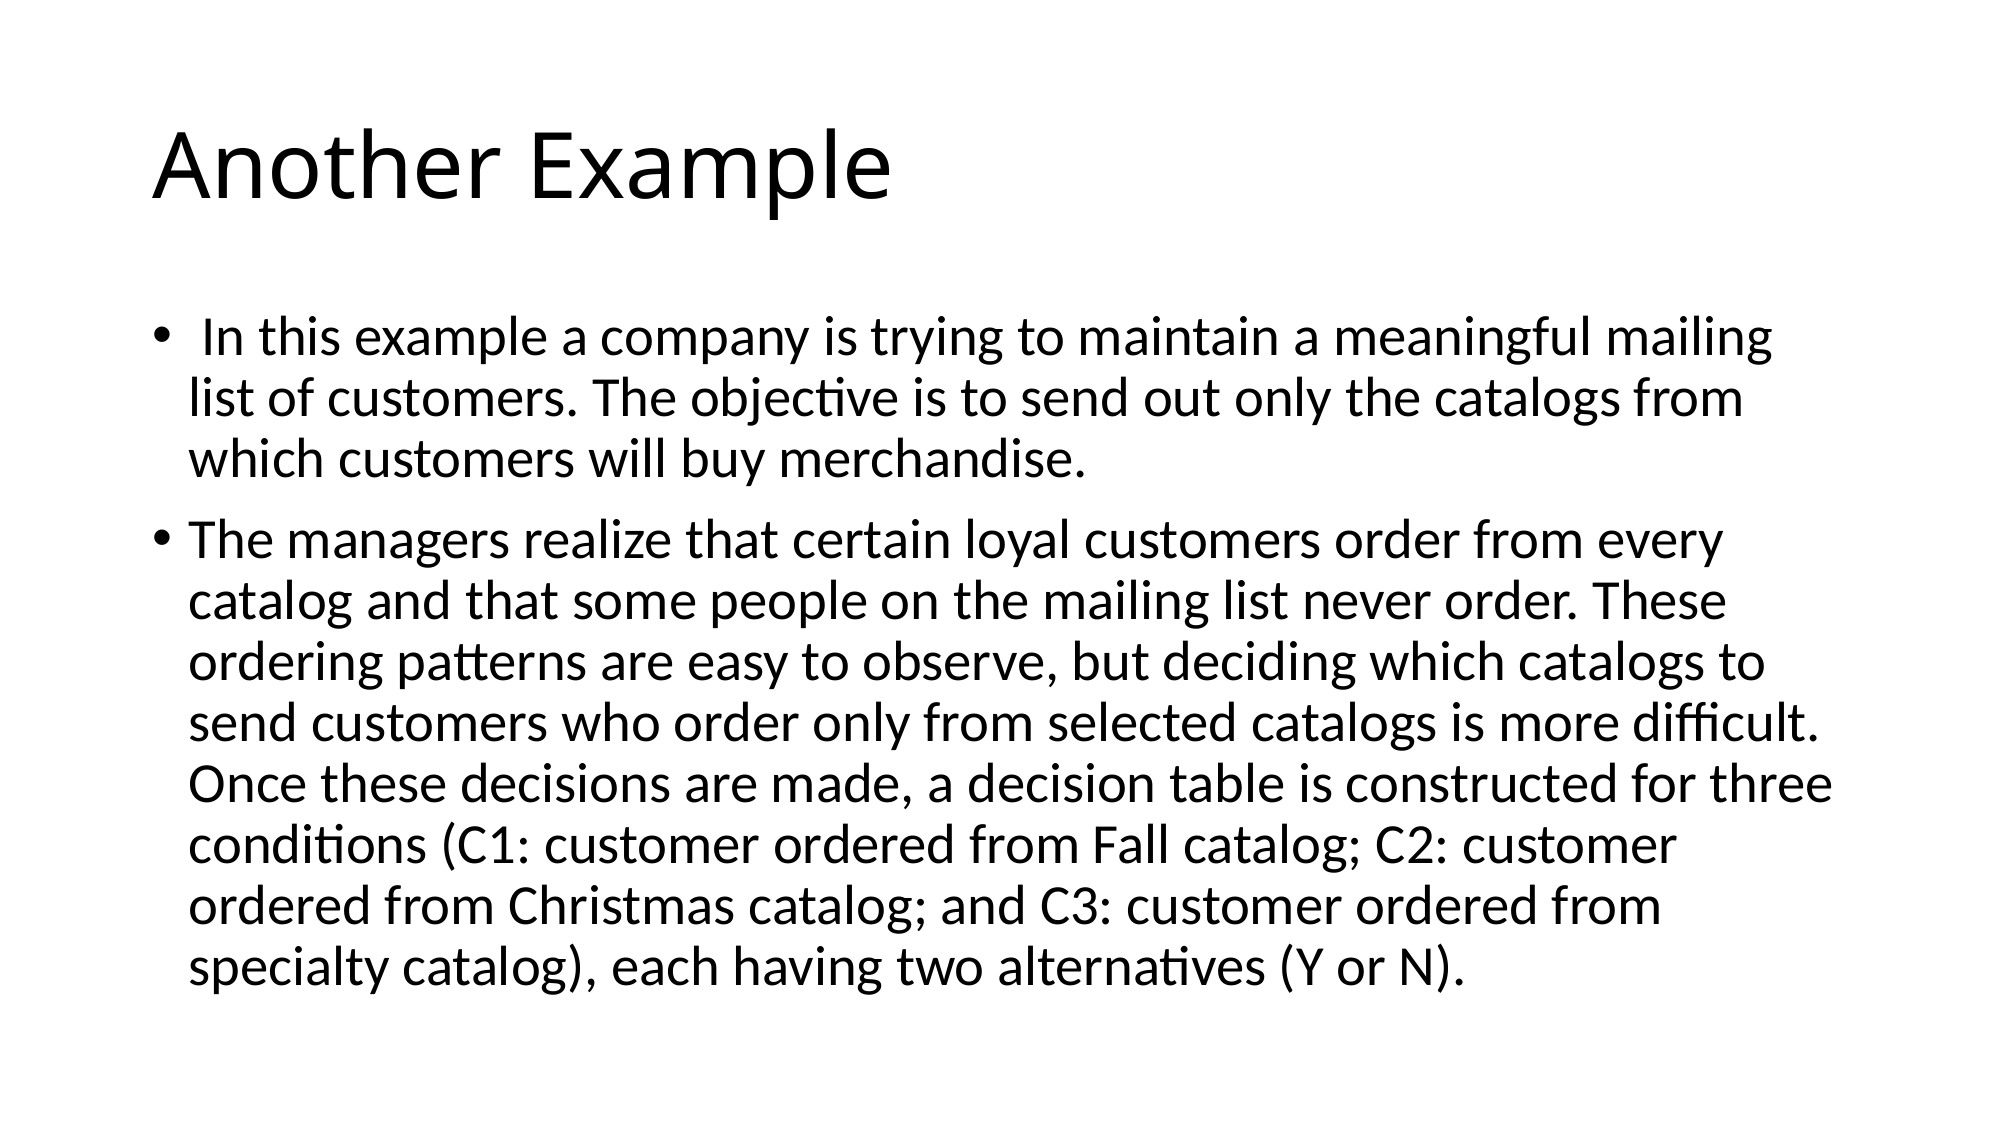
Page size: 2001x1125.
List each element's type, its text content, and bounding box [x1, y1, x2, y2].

list In this example a company is trying to maintain a meaningful mailing list of customers. The objective is to send out only the catalogs from which customers will buy merchandise. The managers realize that certain loyal customers order from every catalog and that some people on the mailing list never order. These ordering patterns are easy to observe, but deciding which catalogs to send customers who order only from selected catalogs is more difficult. Once these decisions are made, a decision table is constructed for three conditions (C1: customer ordered from Fall catalog; C2: customer ordered from Christmas catalog; and C3: customer ordered from specialty catalog), each having two alternatives (Y or N). [137, 299, 1863, 1014]
title Another Example [137, 59, 1863, 278]
